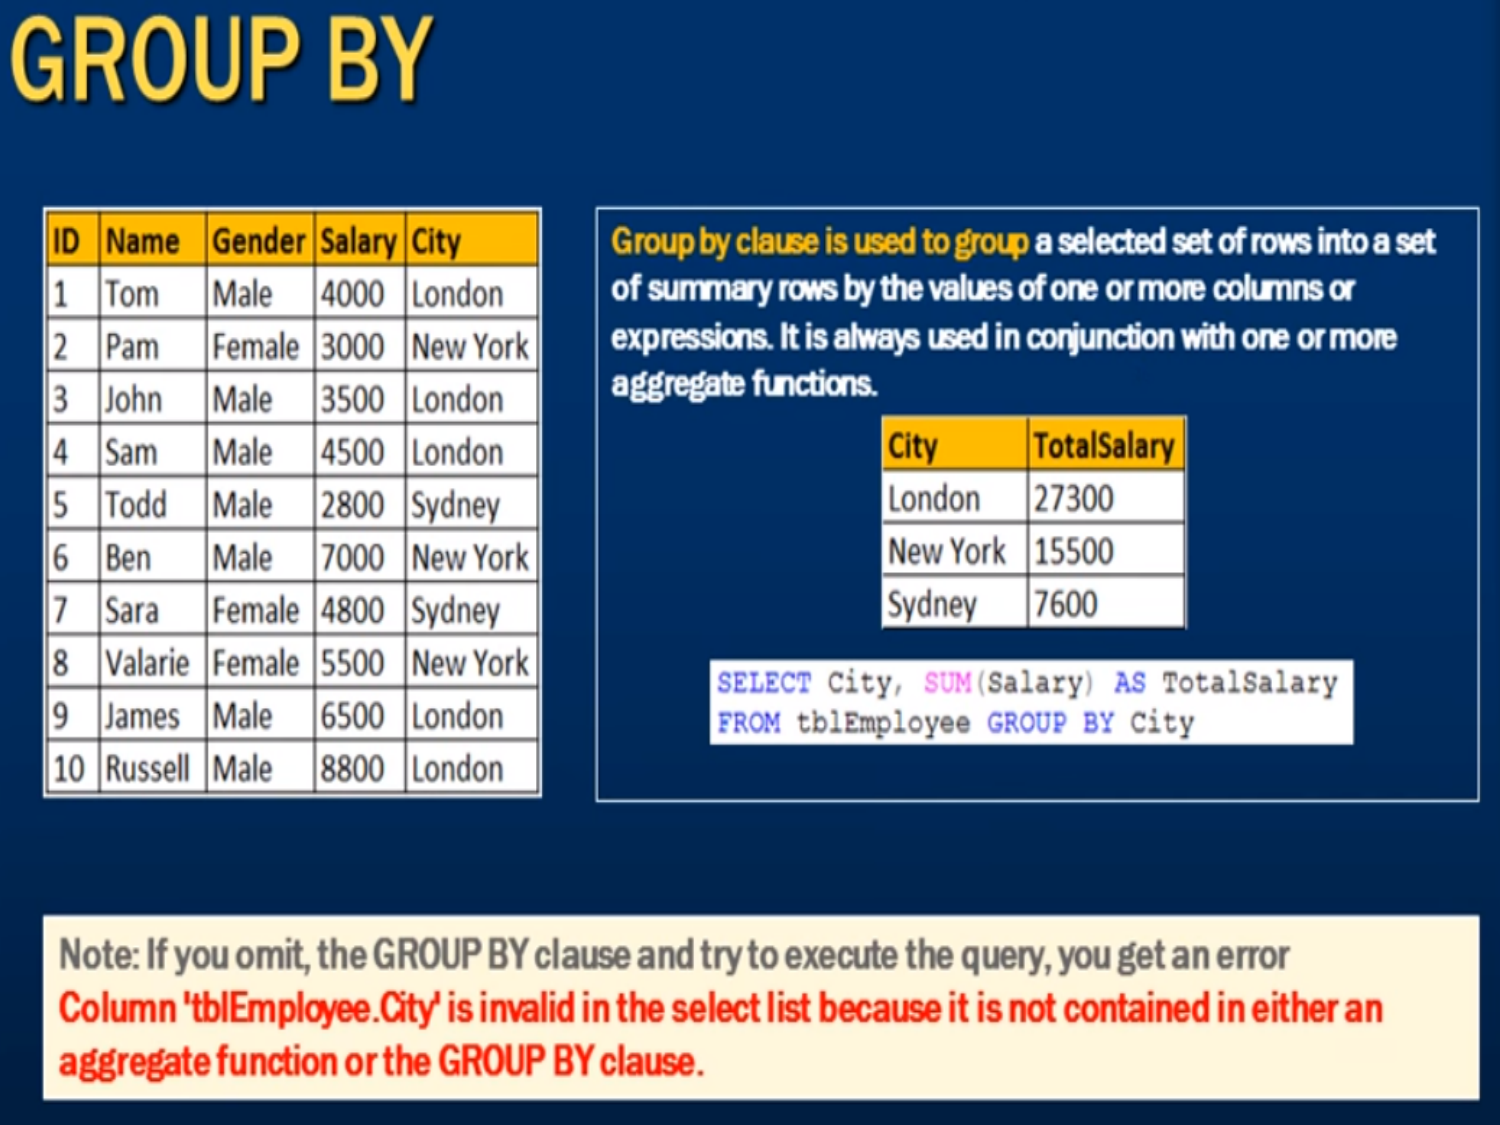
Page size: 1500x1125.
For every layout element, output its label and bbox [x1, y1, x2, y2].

list [0, 0, 1500, 1125]
